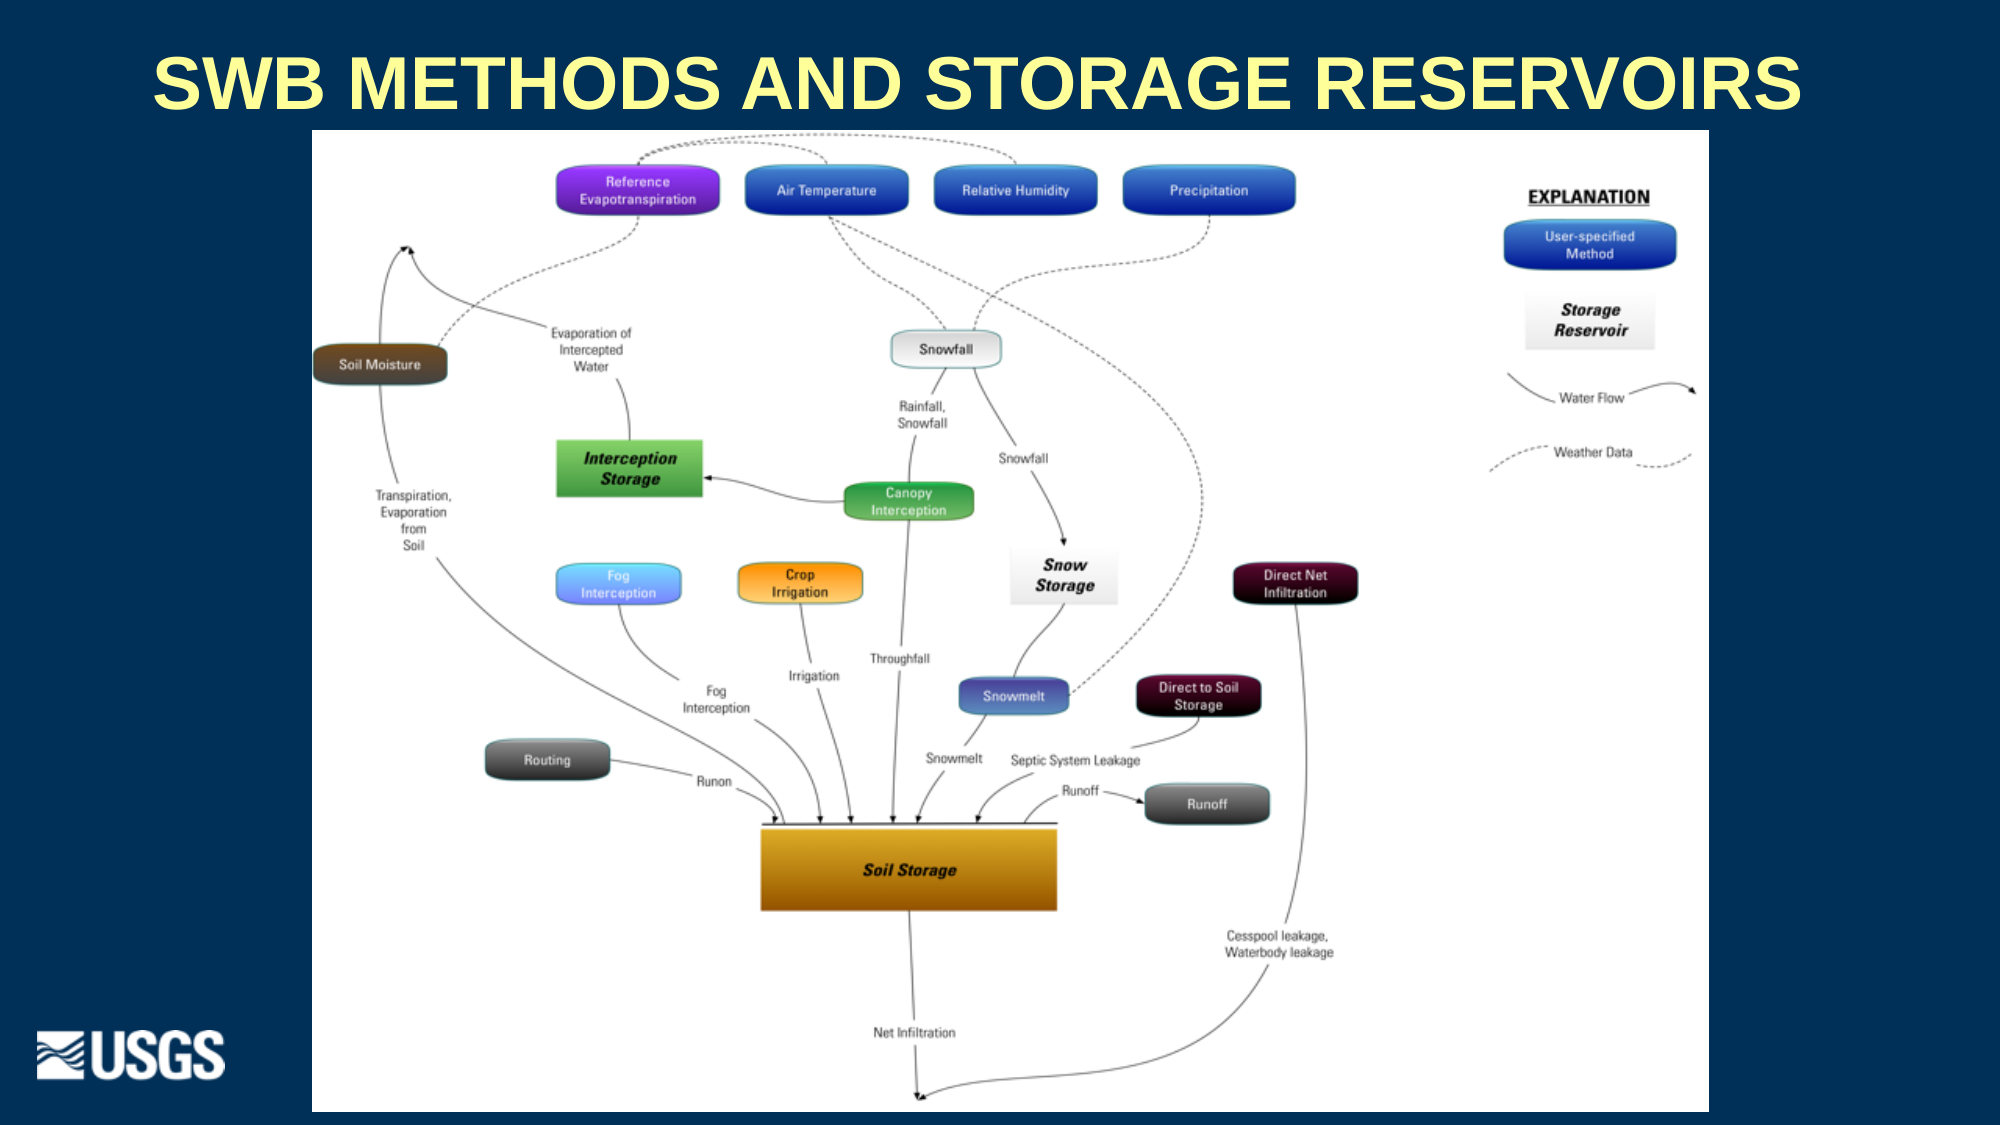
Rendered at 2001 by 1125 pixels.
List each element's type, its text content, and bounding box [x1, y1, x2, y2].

picture [312, 130, 1709, 1113]
title SWB methods and storage reservoirs [137, 27, 1863, 131]
